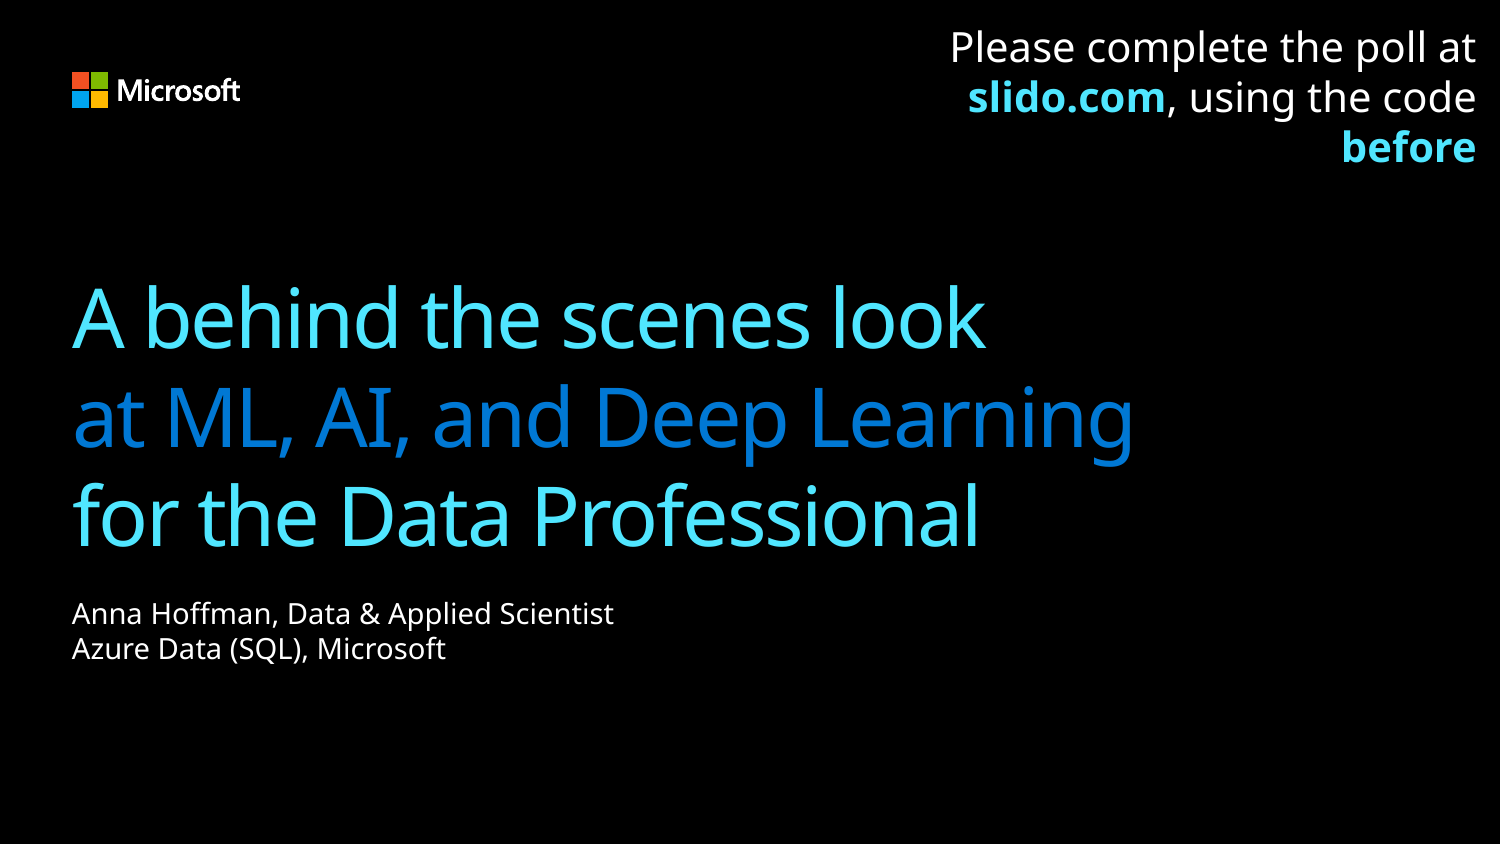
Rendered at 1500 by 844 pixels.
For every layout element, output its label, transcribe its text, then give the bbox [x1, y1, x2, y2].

title A behind the scenes look at ML, AI, and Deep Learning for the Data Professional [72, 262, 1229, 594]
list Anna Hoffman, Data & Applied Scientist Azure Data (SQL), Microsoft [71, 595, 1229, 712]
text_box Please complete the poll at slido.com, using the code before [948, 21, 1477, 172]
